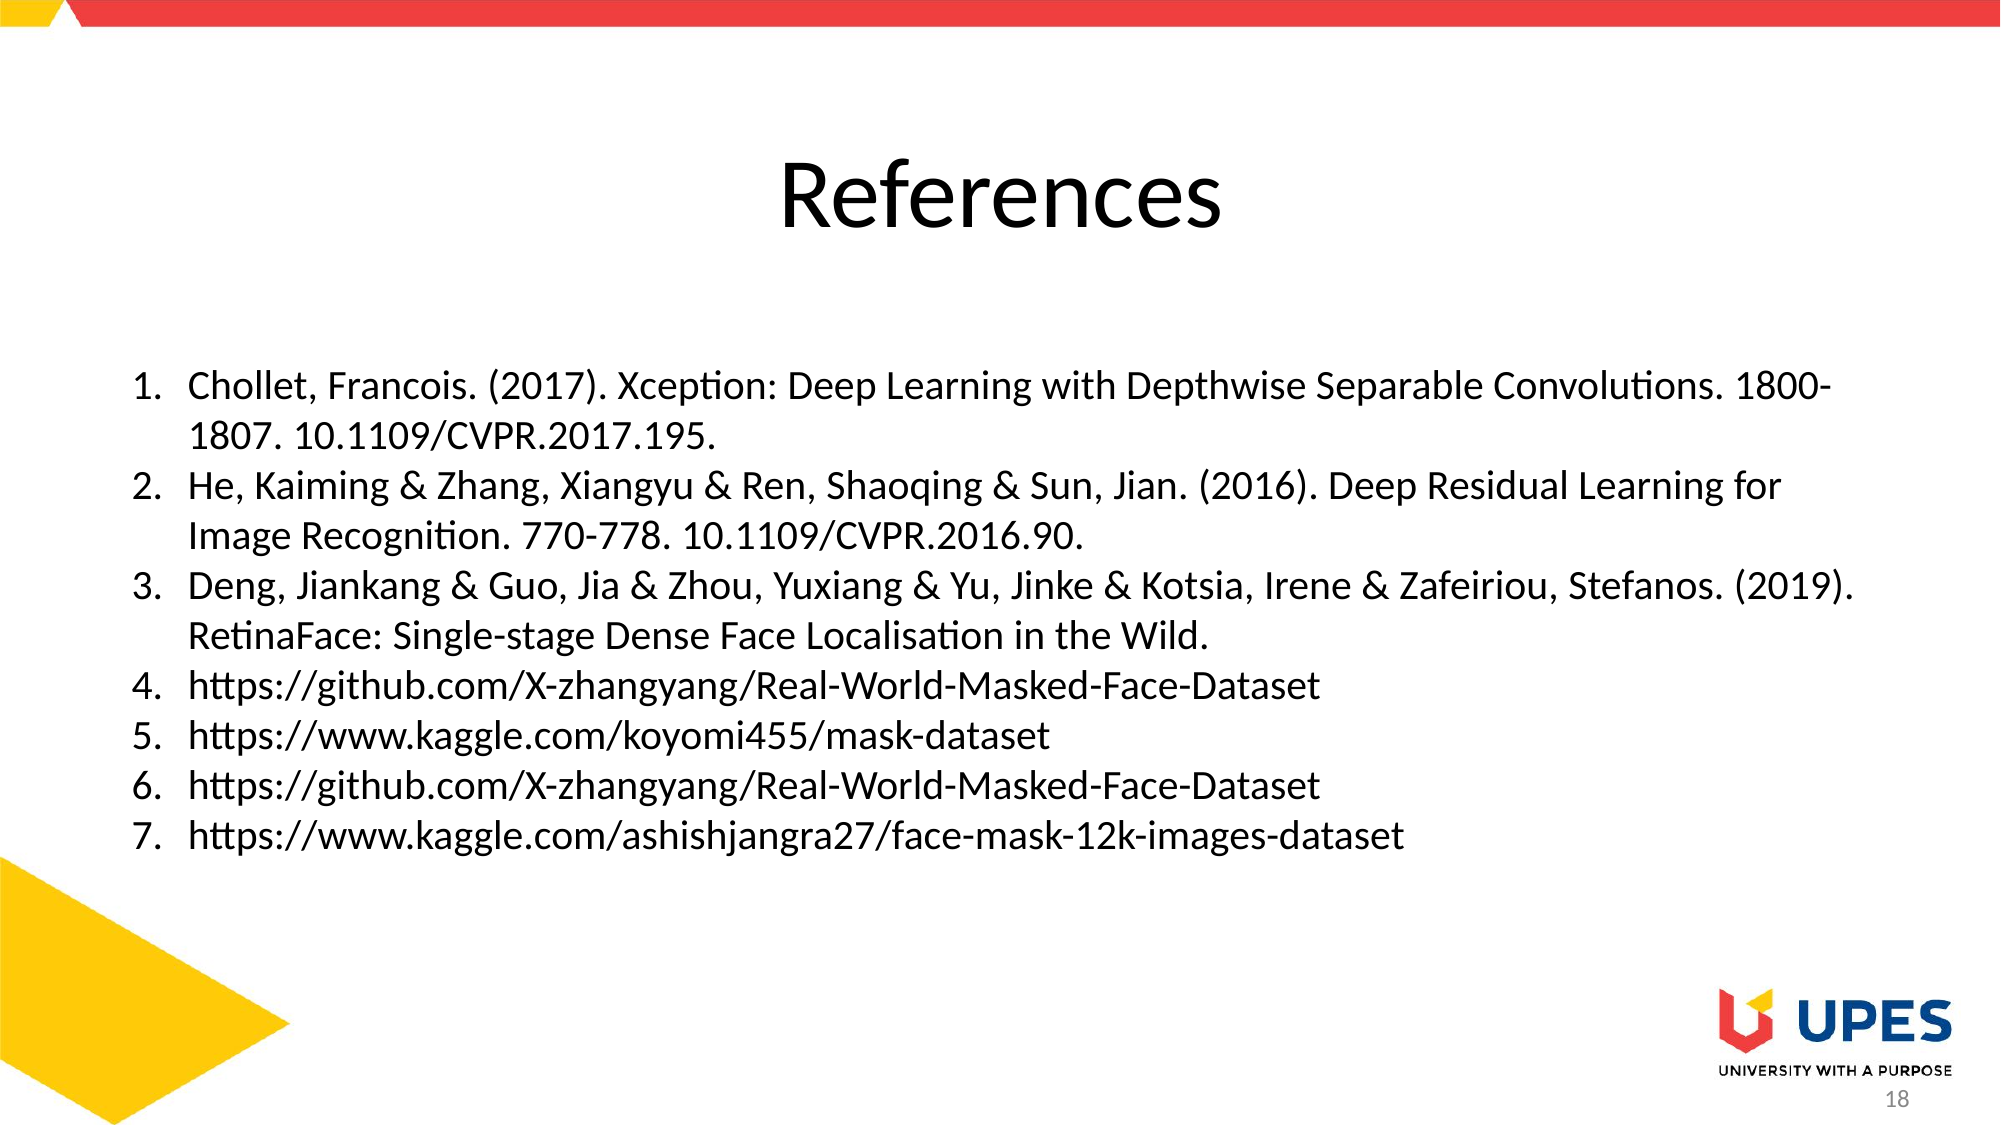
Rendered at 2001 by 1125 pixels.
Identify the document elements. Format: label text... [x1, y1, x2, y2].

title References [101, 94, 1901, 282]
picture [0, 0, 2001, 1125]
text_box Chollet, Francois. (2017). Xception: Deep Learning with Depthwise Separable Convolutions. 1800-1807. 10.1109/CVPR.2017.195. He, Kaiming & Zhang, Xiangyu & Ren, Shaoqing & Sun, Jian. (2016). Deep Residual Learning for Image Recognition. 770-778. 10.1109/CVPR.2016.90. Deng, Jiankang & Guo, Jia & Zhou, Yuxiang & Yu, Jinke & Kotsia, Irene & Zafeiriou, Stefanos. (2019). RetinaFace: Single-stage Dense Face Localisation in the Wild. https://github.com/X-zhangyang/Real-World-Masked-Face-Dataset https://www.kaggle.com/koyomi455/mask-dataset https://github.com/X-zhangyang/Real-World-Masked-Face-Dataset https://www.kaggle.com/ashishjangra27/face-mask-12k-images-dataset [116, 350, 1884, 972]
